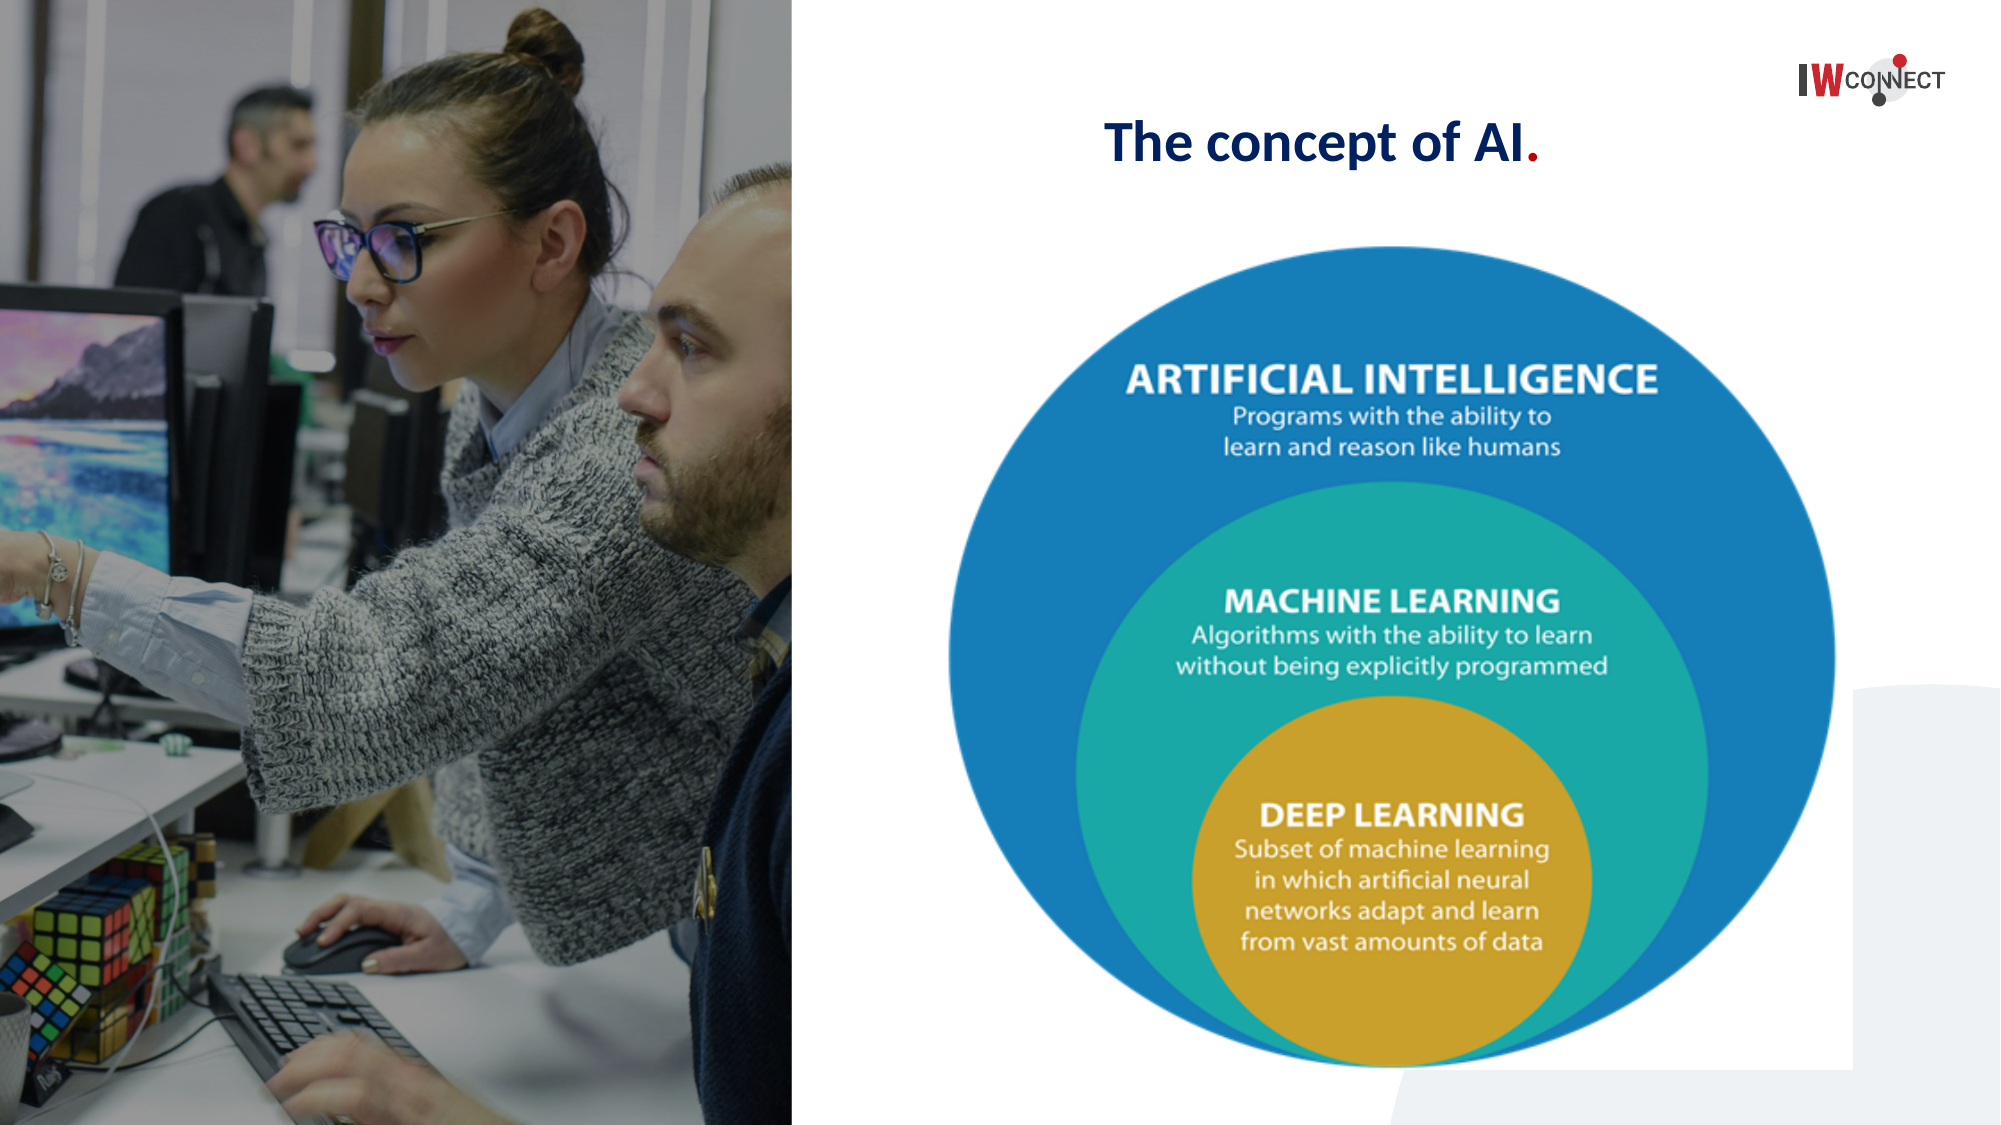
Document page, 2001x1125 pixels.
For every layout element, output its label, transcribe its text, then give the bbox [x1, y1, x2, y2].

picture [0, 0, 792, 1125]
picture [933, 245, 1853, 1070]
text_box The concept of AI. [1089, 91, 1654, 181]
